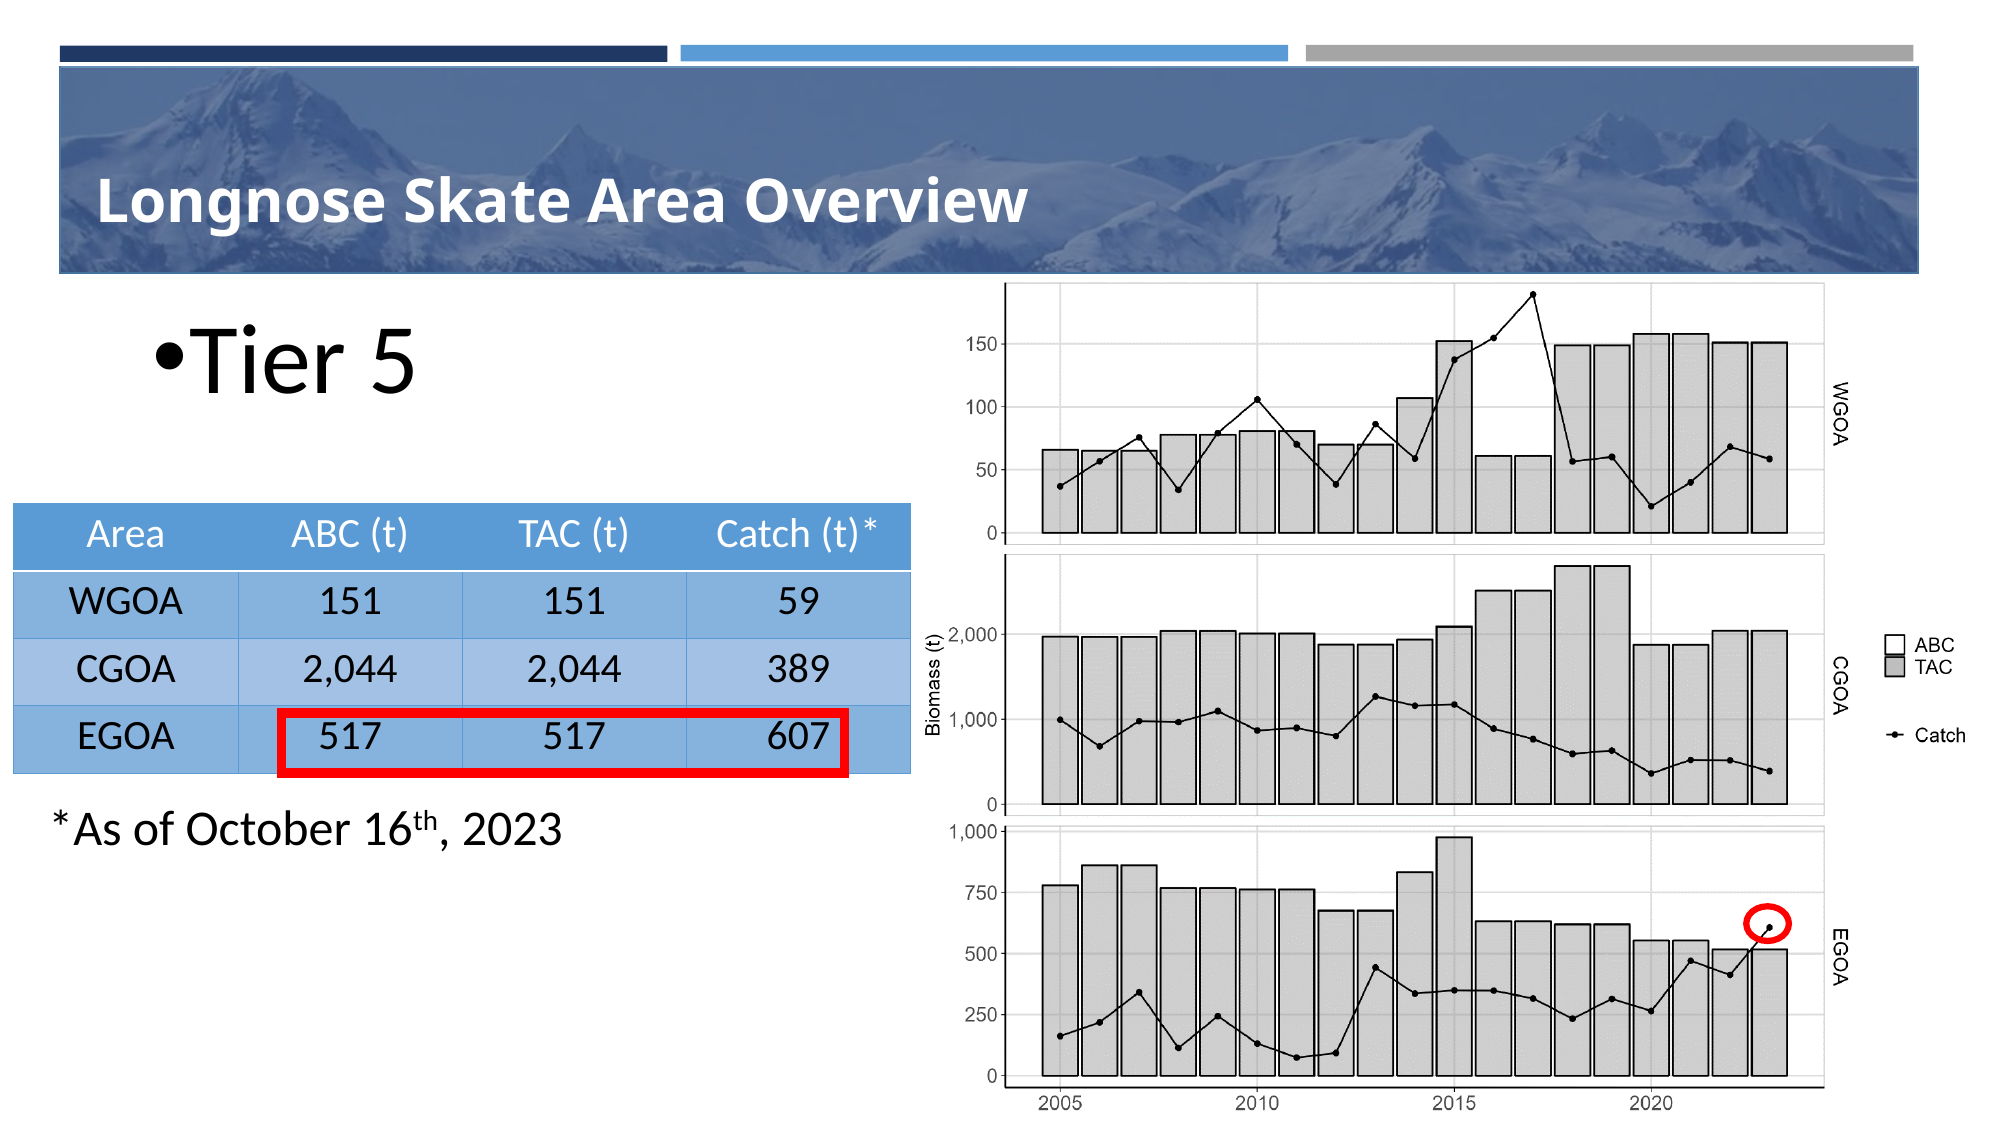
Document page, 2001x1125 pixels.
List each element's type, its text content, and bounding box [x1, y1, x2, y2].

table_header Area [14, 504, 238, 570]
table_header TAC (t) [463, 504, 686, 570]
list Tier 5 [137, 299, 916, 1014]
table_cell 517 [239, 706, 462, 773]
table_cell 2,044 [463, 639, 686, 705]
table_cell 151 [239, 572, 462, 638]
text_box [59, 44, 1914, 62]
table_cell 517 [463, 706, 686, 712]
picture [916, 273, 1984, 1123]
table_cell 151 [463, 572, 686, 638]
table_cell 389 [687, 639, 910, 705]
table_header ABC (t) [239, 504, 462, 570]
table_header Catch (t)* [687, 504, 910, 570]
table_cell 59 [687, 572, 910, 638]
table_cell WGOA [14, 572, 238, 638]
table_cell CGOA [14, 639, 238, 705]
text_box [280, 712, 846, 774]
table_cell EGOA [14, 706, 238, 773]
text_box *As of October 16th, 2023 [33, 787, 713, 863]
table_cell 2,044 [239, 639, 462, 705]
text_box [60, 66, 1919, 272]
table_cell 607 [687, 706, 910, 773]
title Longnose Skate Area Overview [79, 81, 1889, 244]
